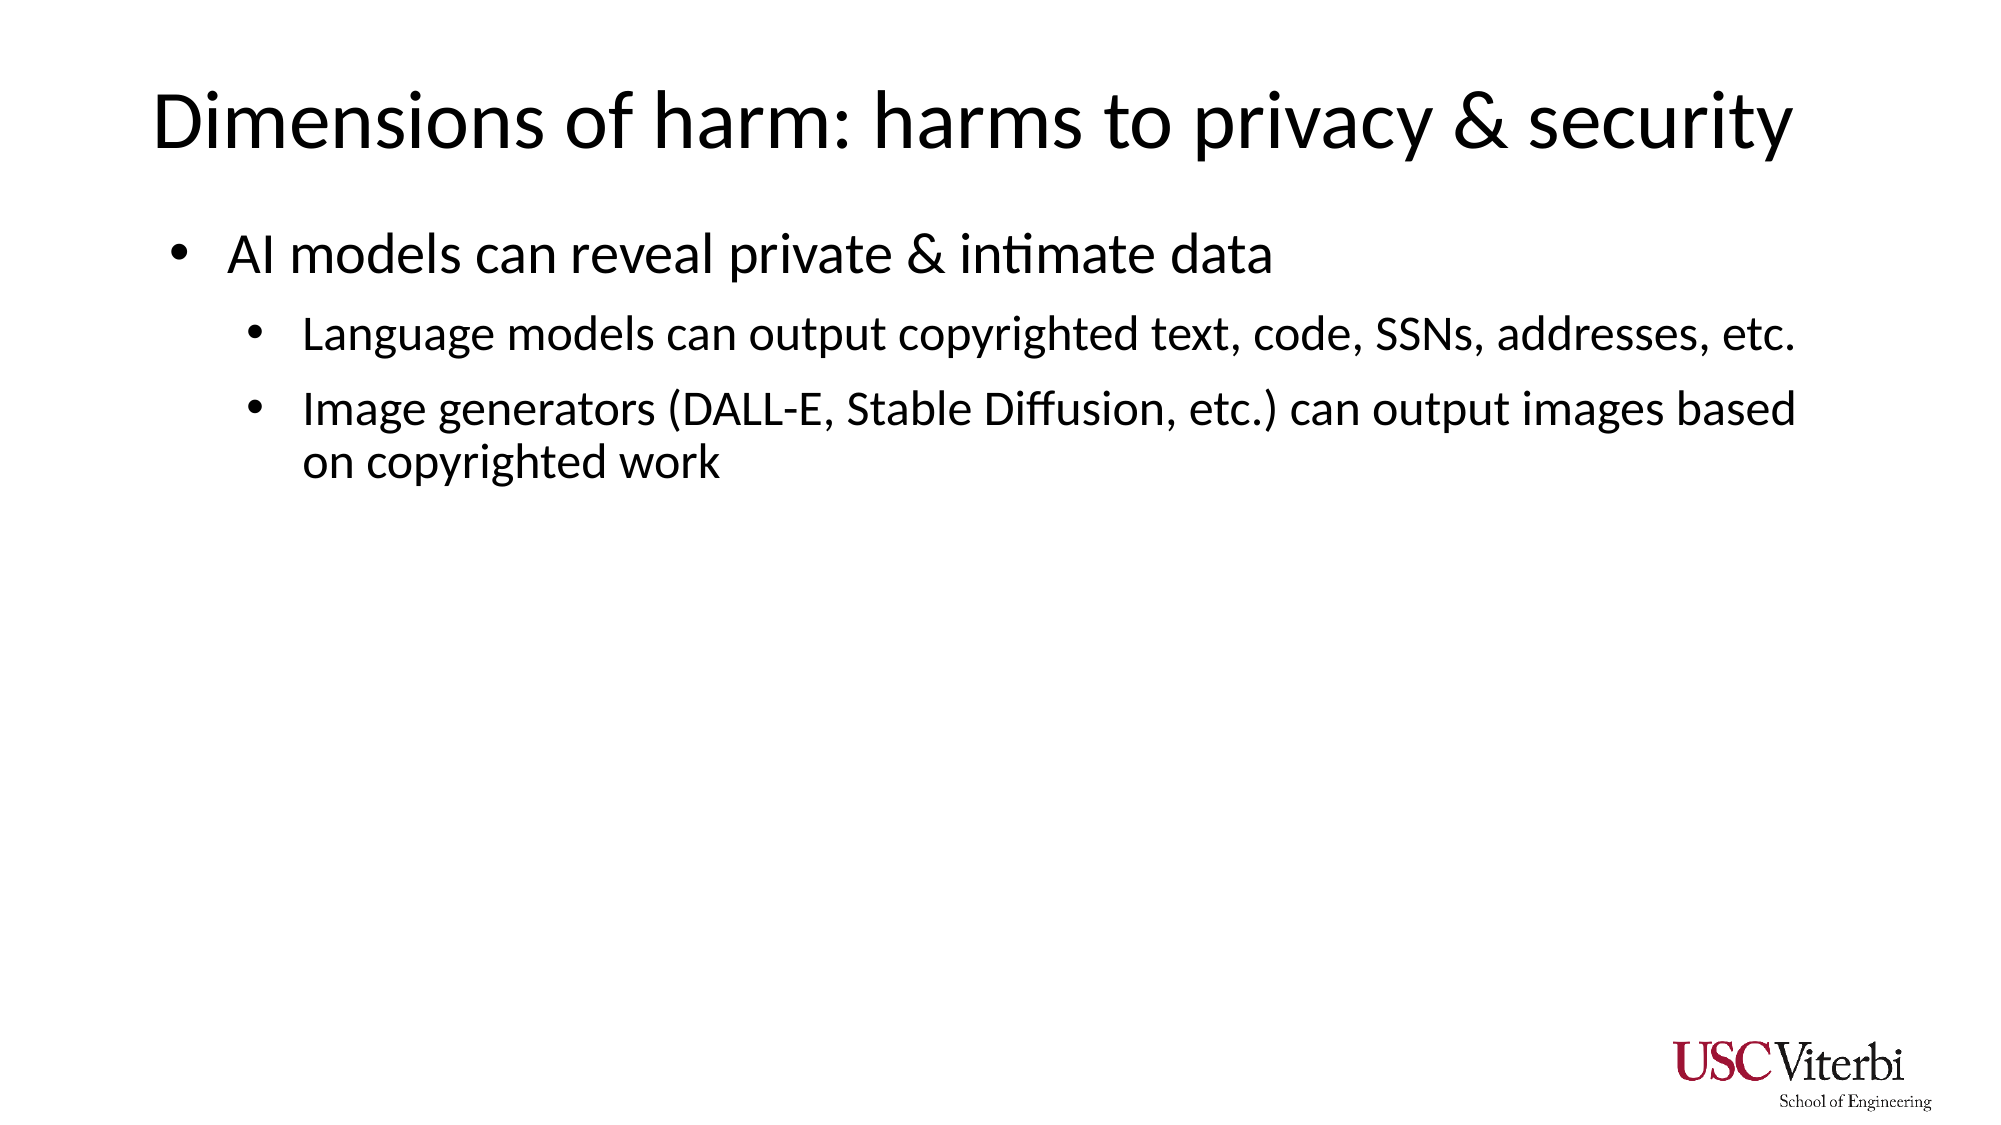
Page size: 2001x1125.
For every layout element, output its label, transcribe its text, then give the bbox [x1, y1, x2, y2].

title Dimensions of harm: harms to privacy & security [137, 12, 1863, 215]
picture [1641, 1027, 1964, 1118]
list AI models can reveal private & intimate data Language models can output copyrighted text, code, SSNs, addresses, etc. Image generators (DALL-E, Stable Diffusion, etc.) can output images based on copyrighted work [137, 215, 1863, 1014]
